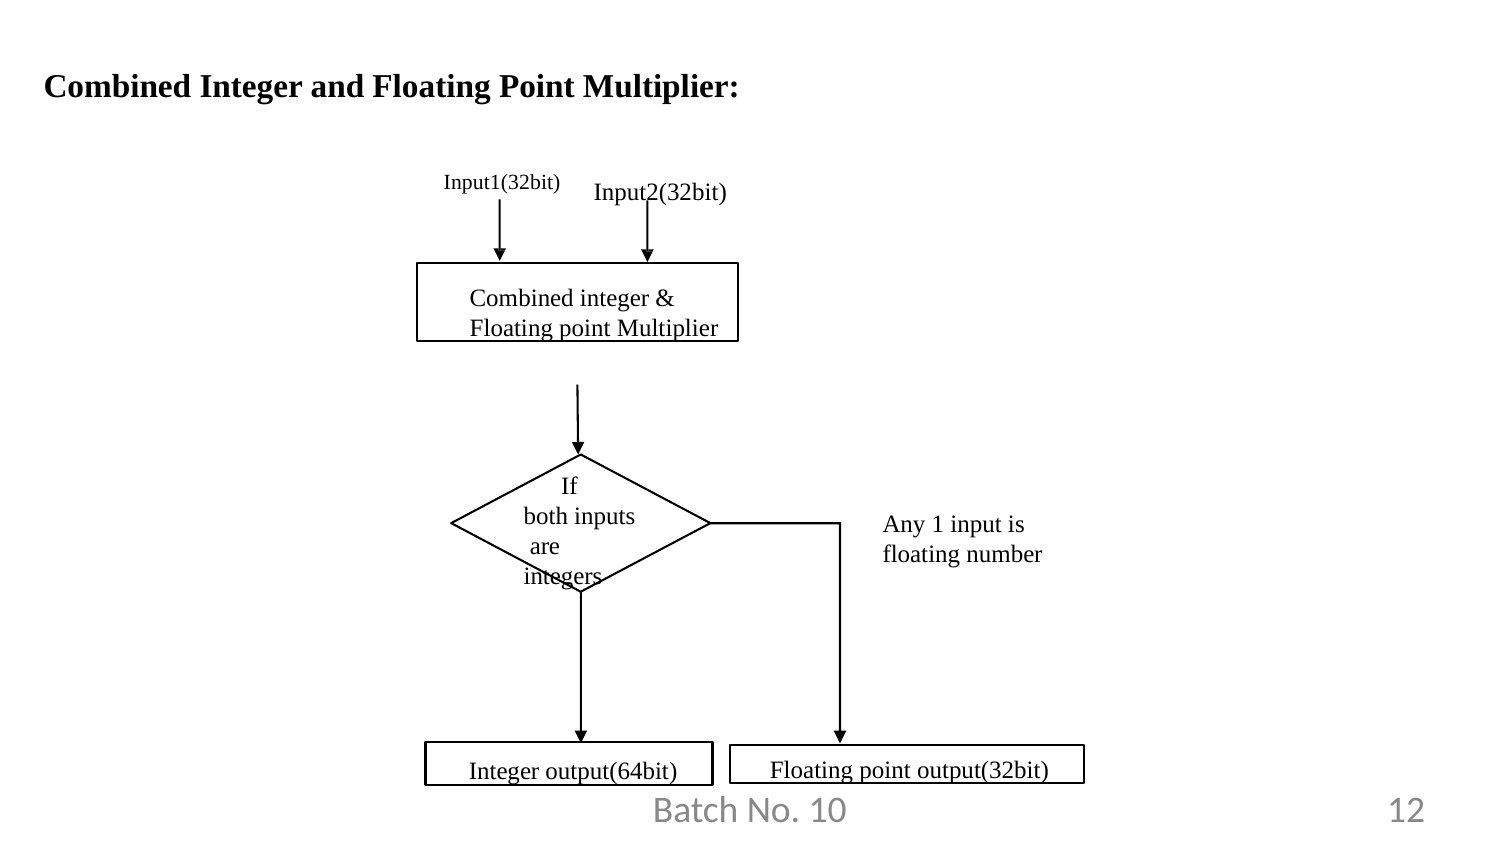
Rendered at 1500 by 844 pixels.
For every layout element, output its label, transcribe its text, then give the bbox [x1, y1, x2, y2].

slide_number 12 [1080, 784, 1425, 844]
title Combined Integer and Floating Point Multiplier: [41, 62, 908, 206]
text_box [641, 209, 654, 262]
text_box Floating point output(32bit) [729, 745, 1084, 784]
text_box [493, 209, 506, 261]
text_box Integer output(64bit) [425, 741, 713, 785]
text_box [450, 384, 847, 744]
text_box Any 1 input is floating number [880, 505, 1046, 568]
text_box Combined integer & Floating point Multiplier [416, 263, 738, 342]
footer Batch No. 10 [510, 784, 990, 844]
